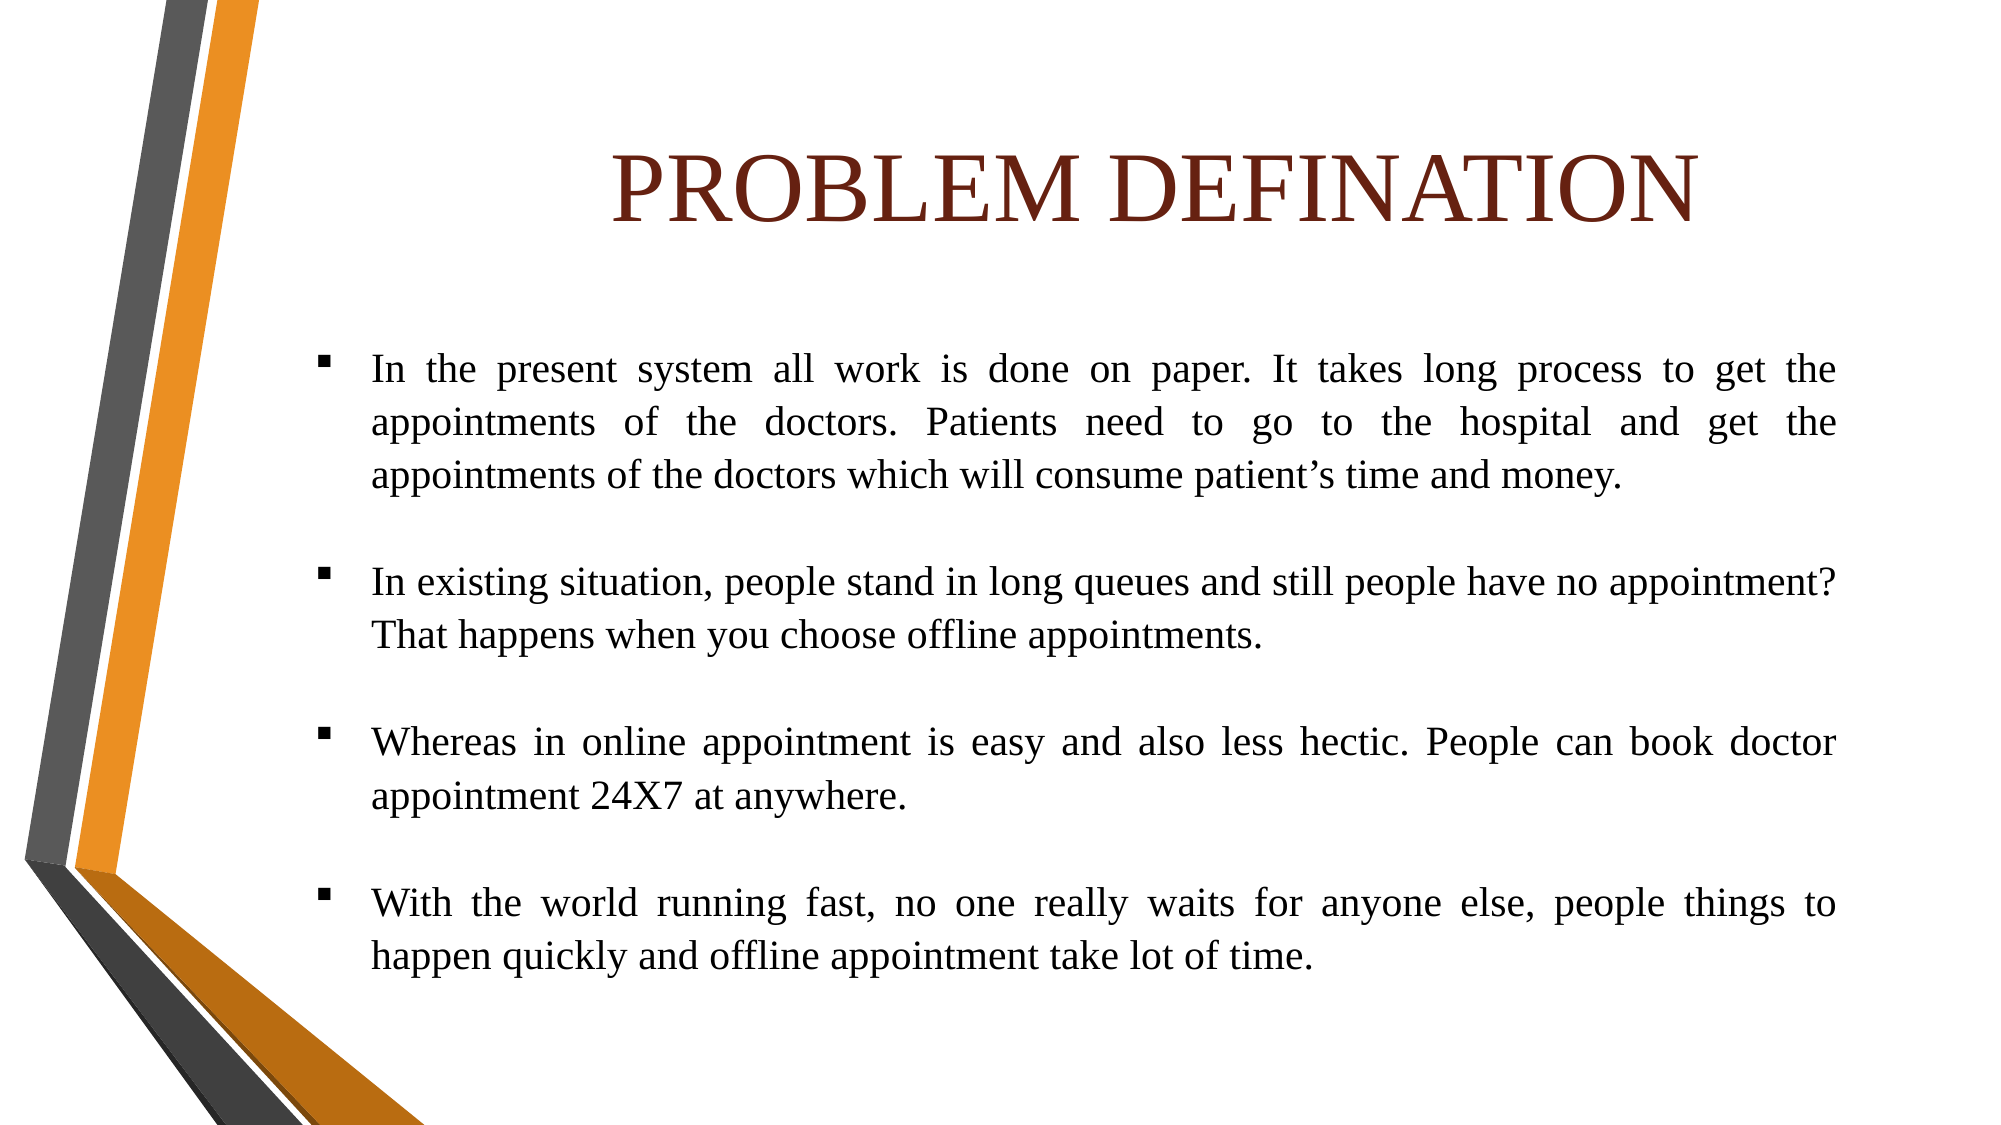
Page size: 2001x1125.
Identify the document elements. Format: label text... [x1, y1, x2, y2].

text_box In the present system all work is done on paper. It takes long process to get the appointments of the doctors. Patients need to go to the hospital and get the appointments of the doctors which will consume patient’s time and money. In existing situation, people stand in long queues and still people have no appointment? That happens when you choose offline appointments. Whereas in online appointment is easy and also less hectic. People can book doctor appointment 24X7 at anywhere. With the world running fast, no one really waits for anyone else, people things to happen quickly and offline appointment take lot of time. [299, 330, 1853, 986]
title PROBLEM DEFINATION [425, 102, 1888, 261]
